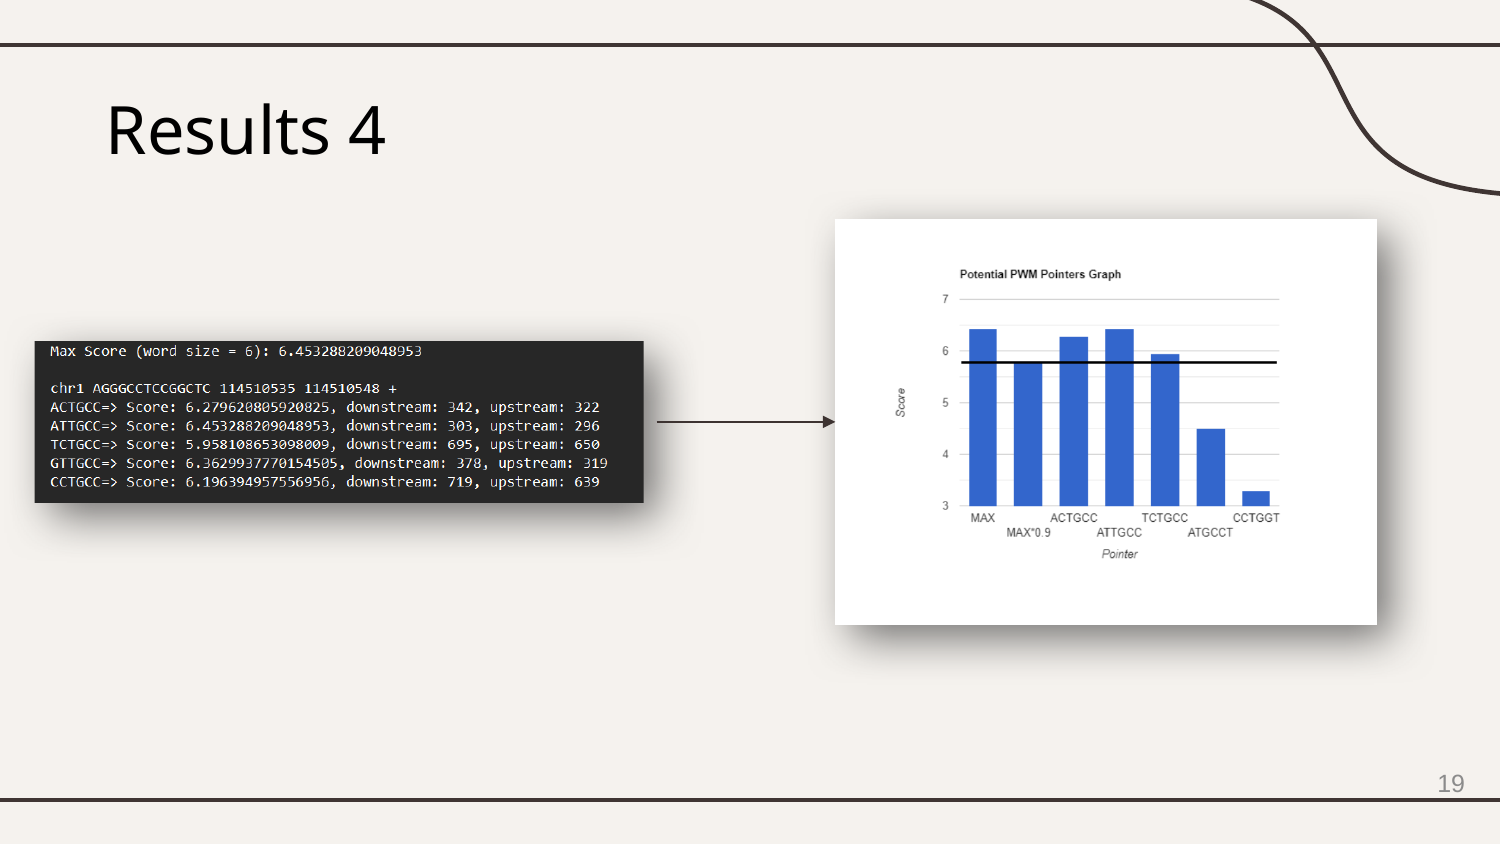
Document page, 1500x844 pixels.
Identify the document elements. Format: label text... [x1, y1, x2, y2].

picture [835, 218, 1377, 625]
slide_number 19 [1142, 759, 1481, 805]
picture [34, 340, 644, 503]
title Results 4 [90, 72, 864, 167]
